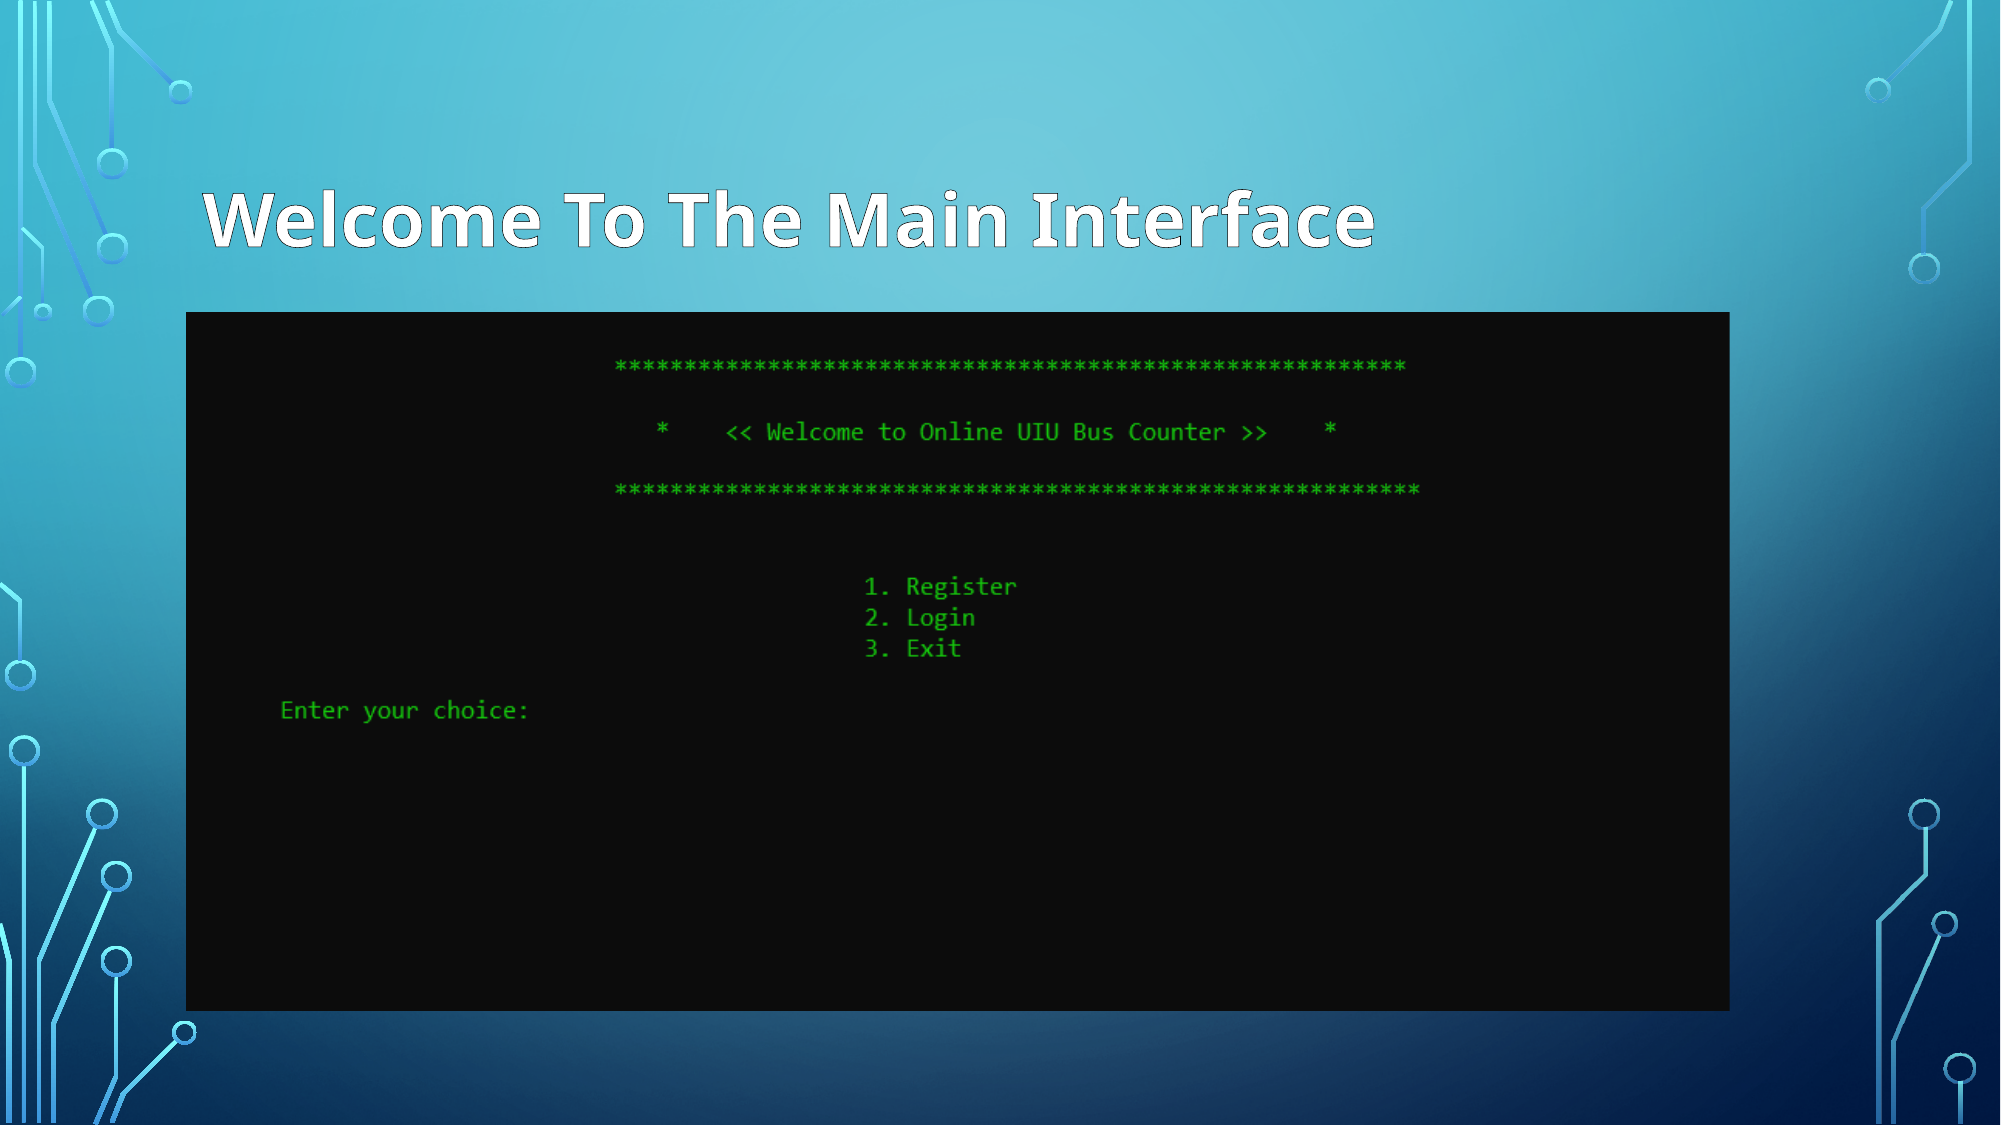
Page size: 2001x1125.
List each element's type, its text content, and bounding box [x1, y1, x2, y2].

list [185, 311, 1730, 1011]
title Welcome To The Main Interface [187, 101, 1813, 344]
